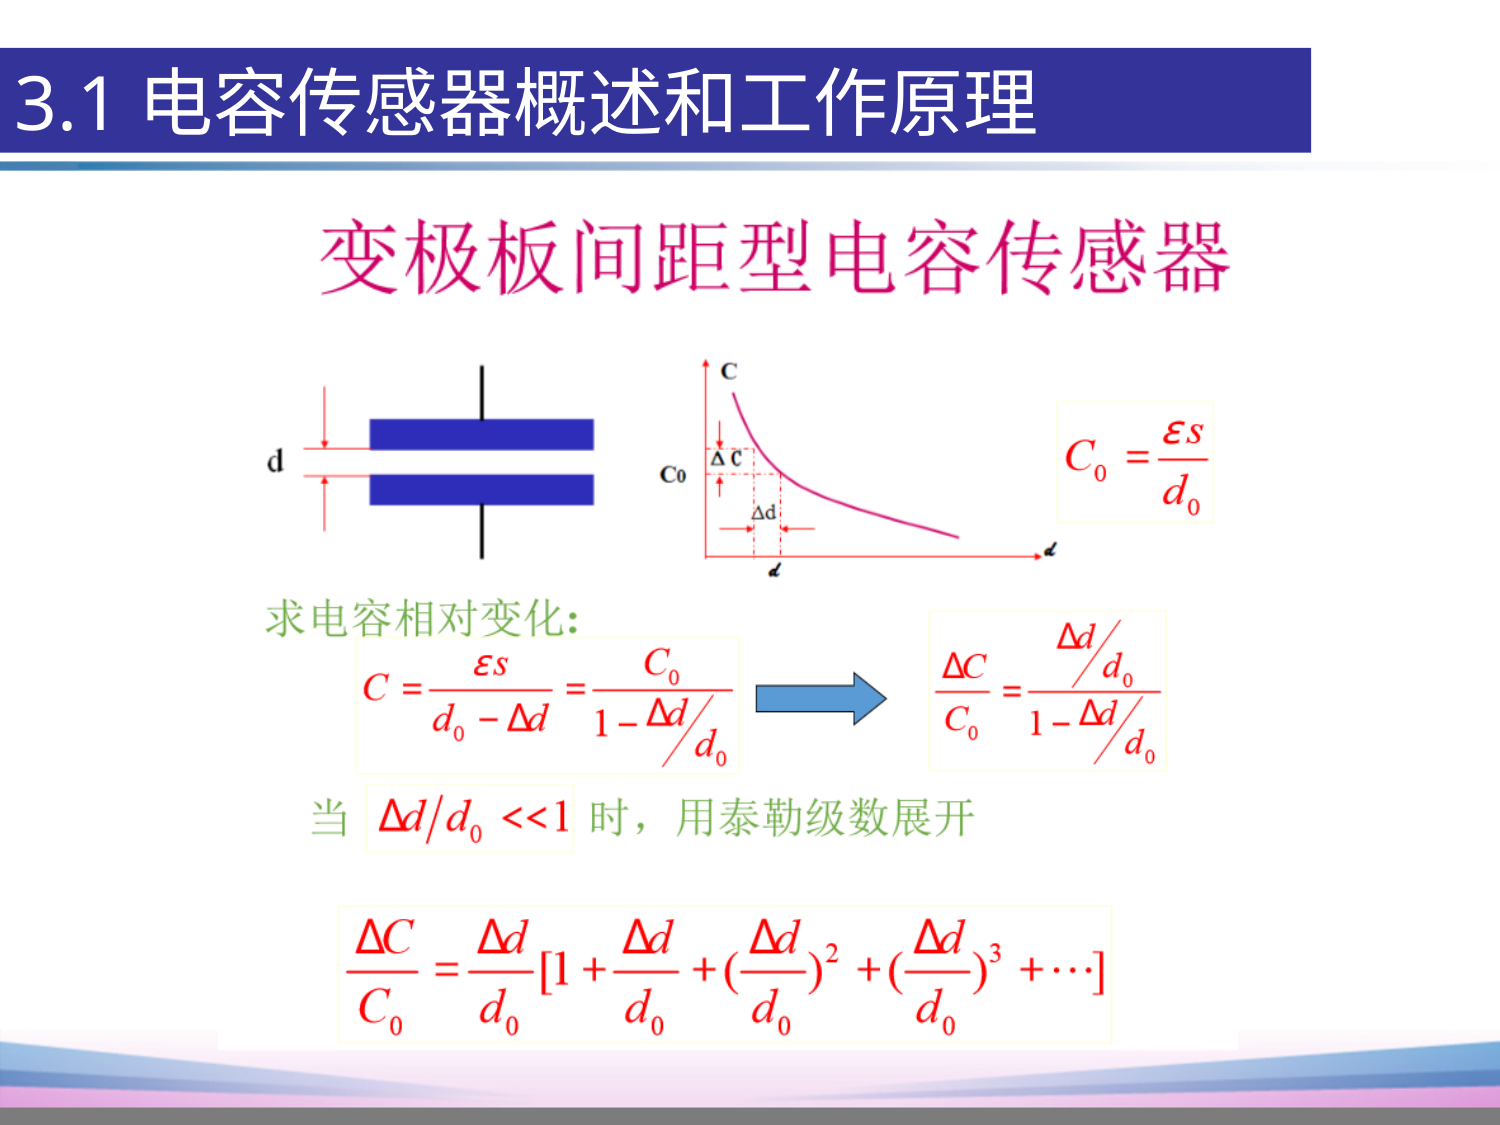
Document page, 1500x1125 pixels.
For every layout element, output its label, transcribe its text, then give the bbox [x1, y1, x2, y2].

text_box 3.1电容传感器概述和工作原理 [0, 47, 1312, 153]
picture [0, 0, 1500, 1125]
